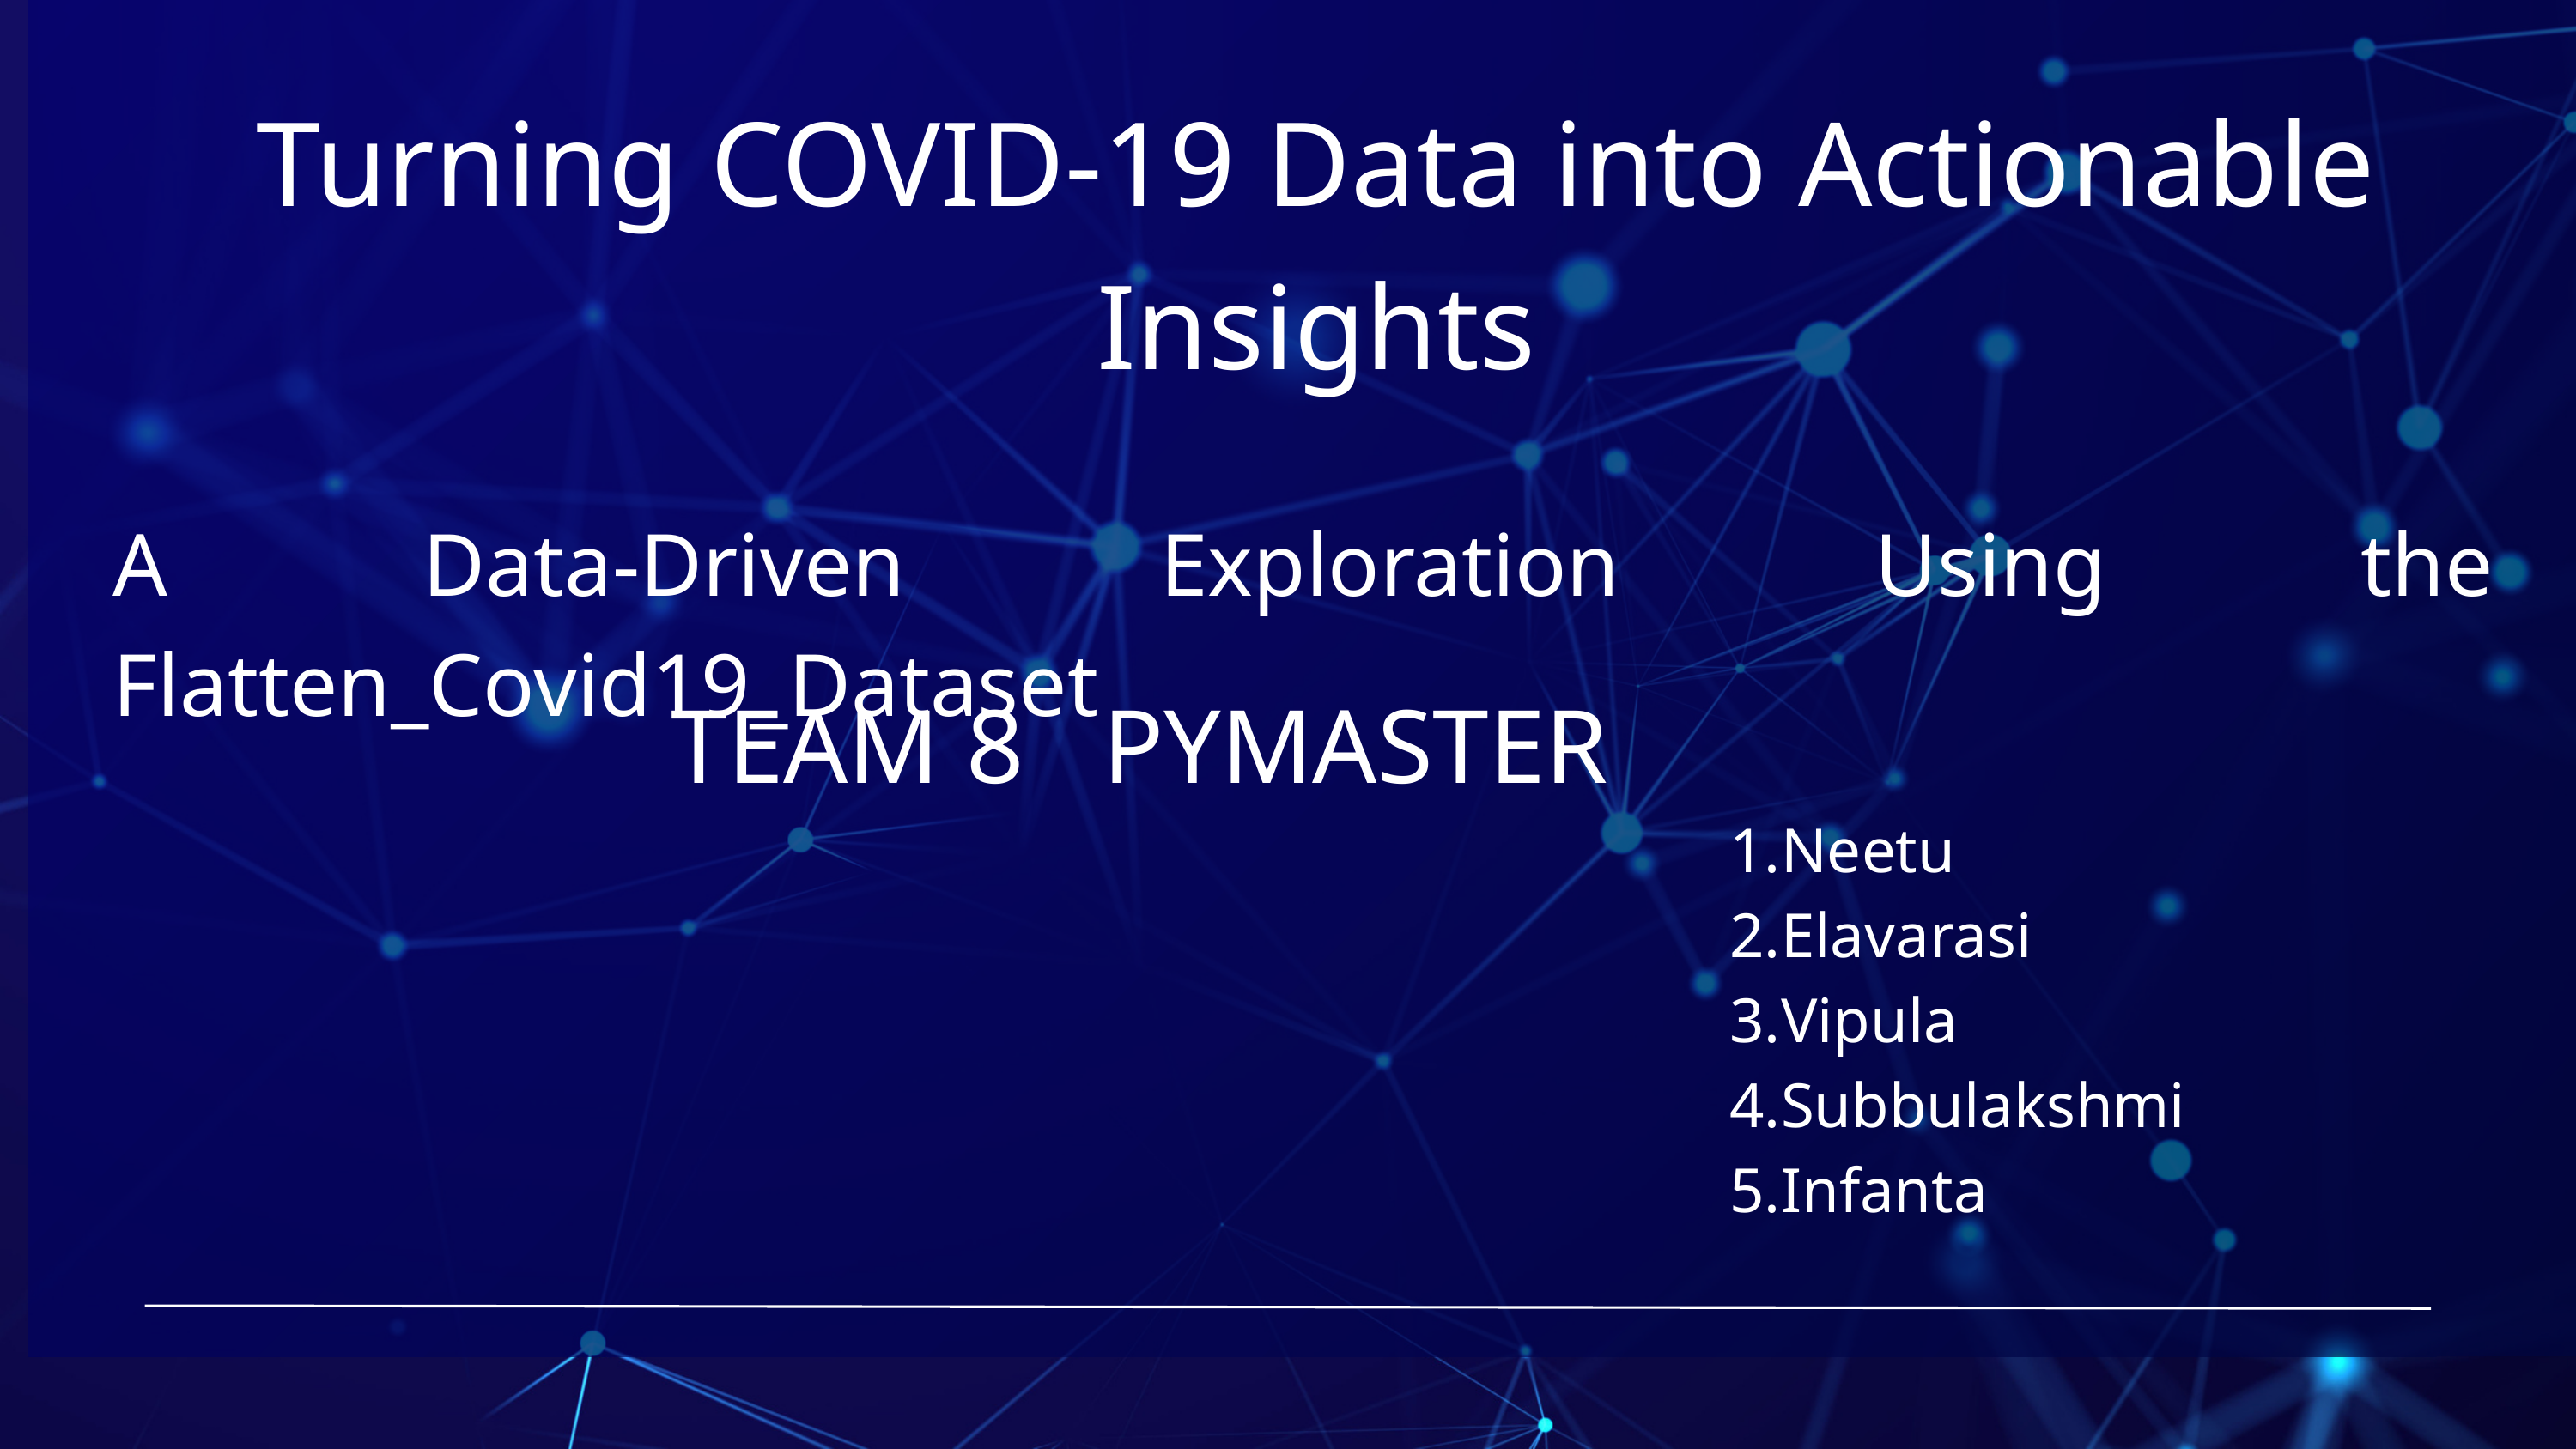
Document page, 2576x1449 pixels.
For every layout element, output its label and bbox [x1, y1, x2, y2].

text_box [0, 0, 2576, 1449]
text_box [27, 0, 2576, 1357]
